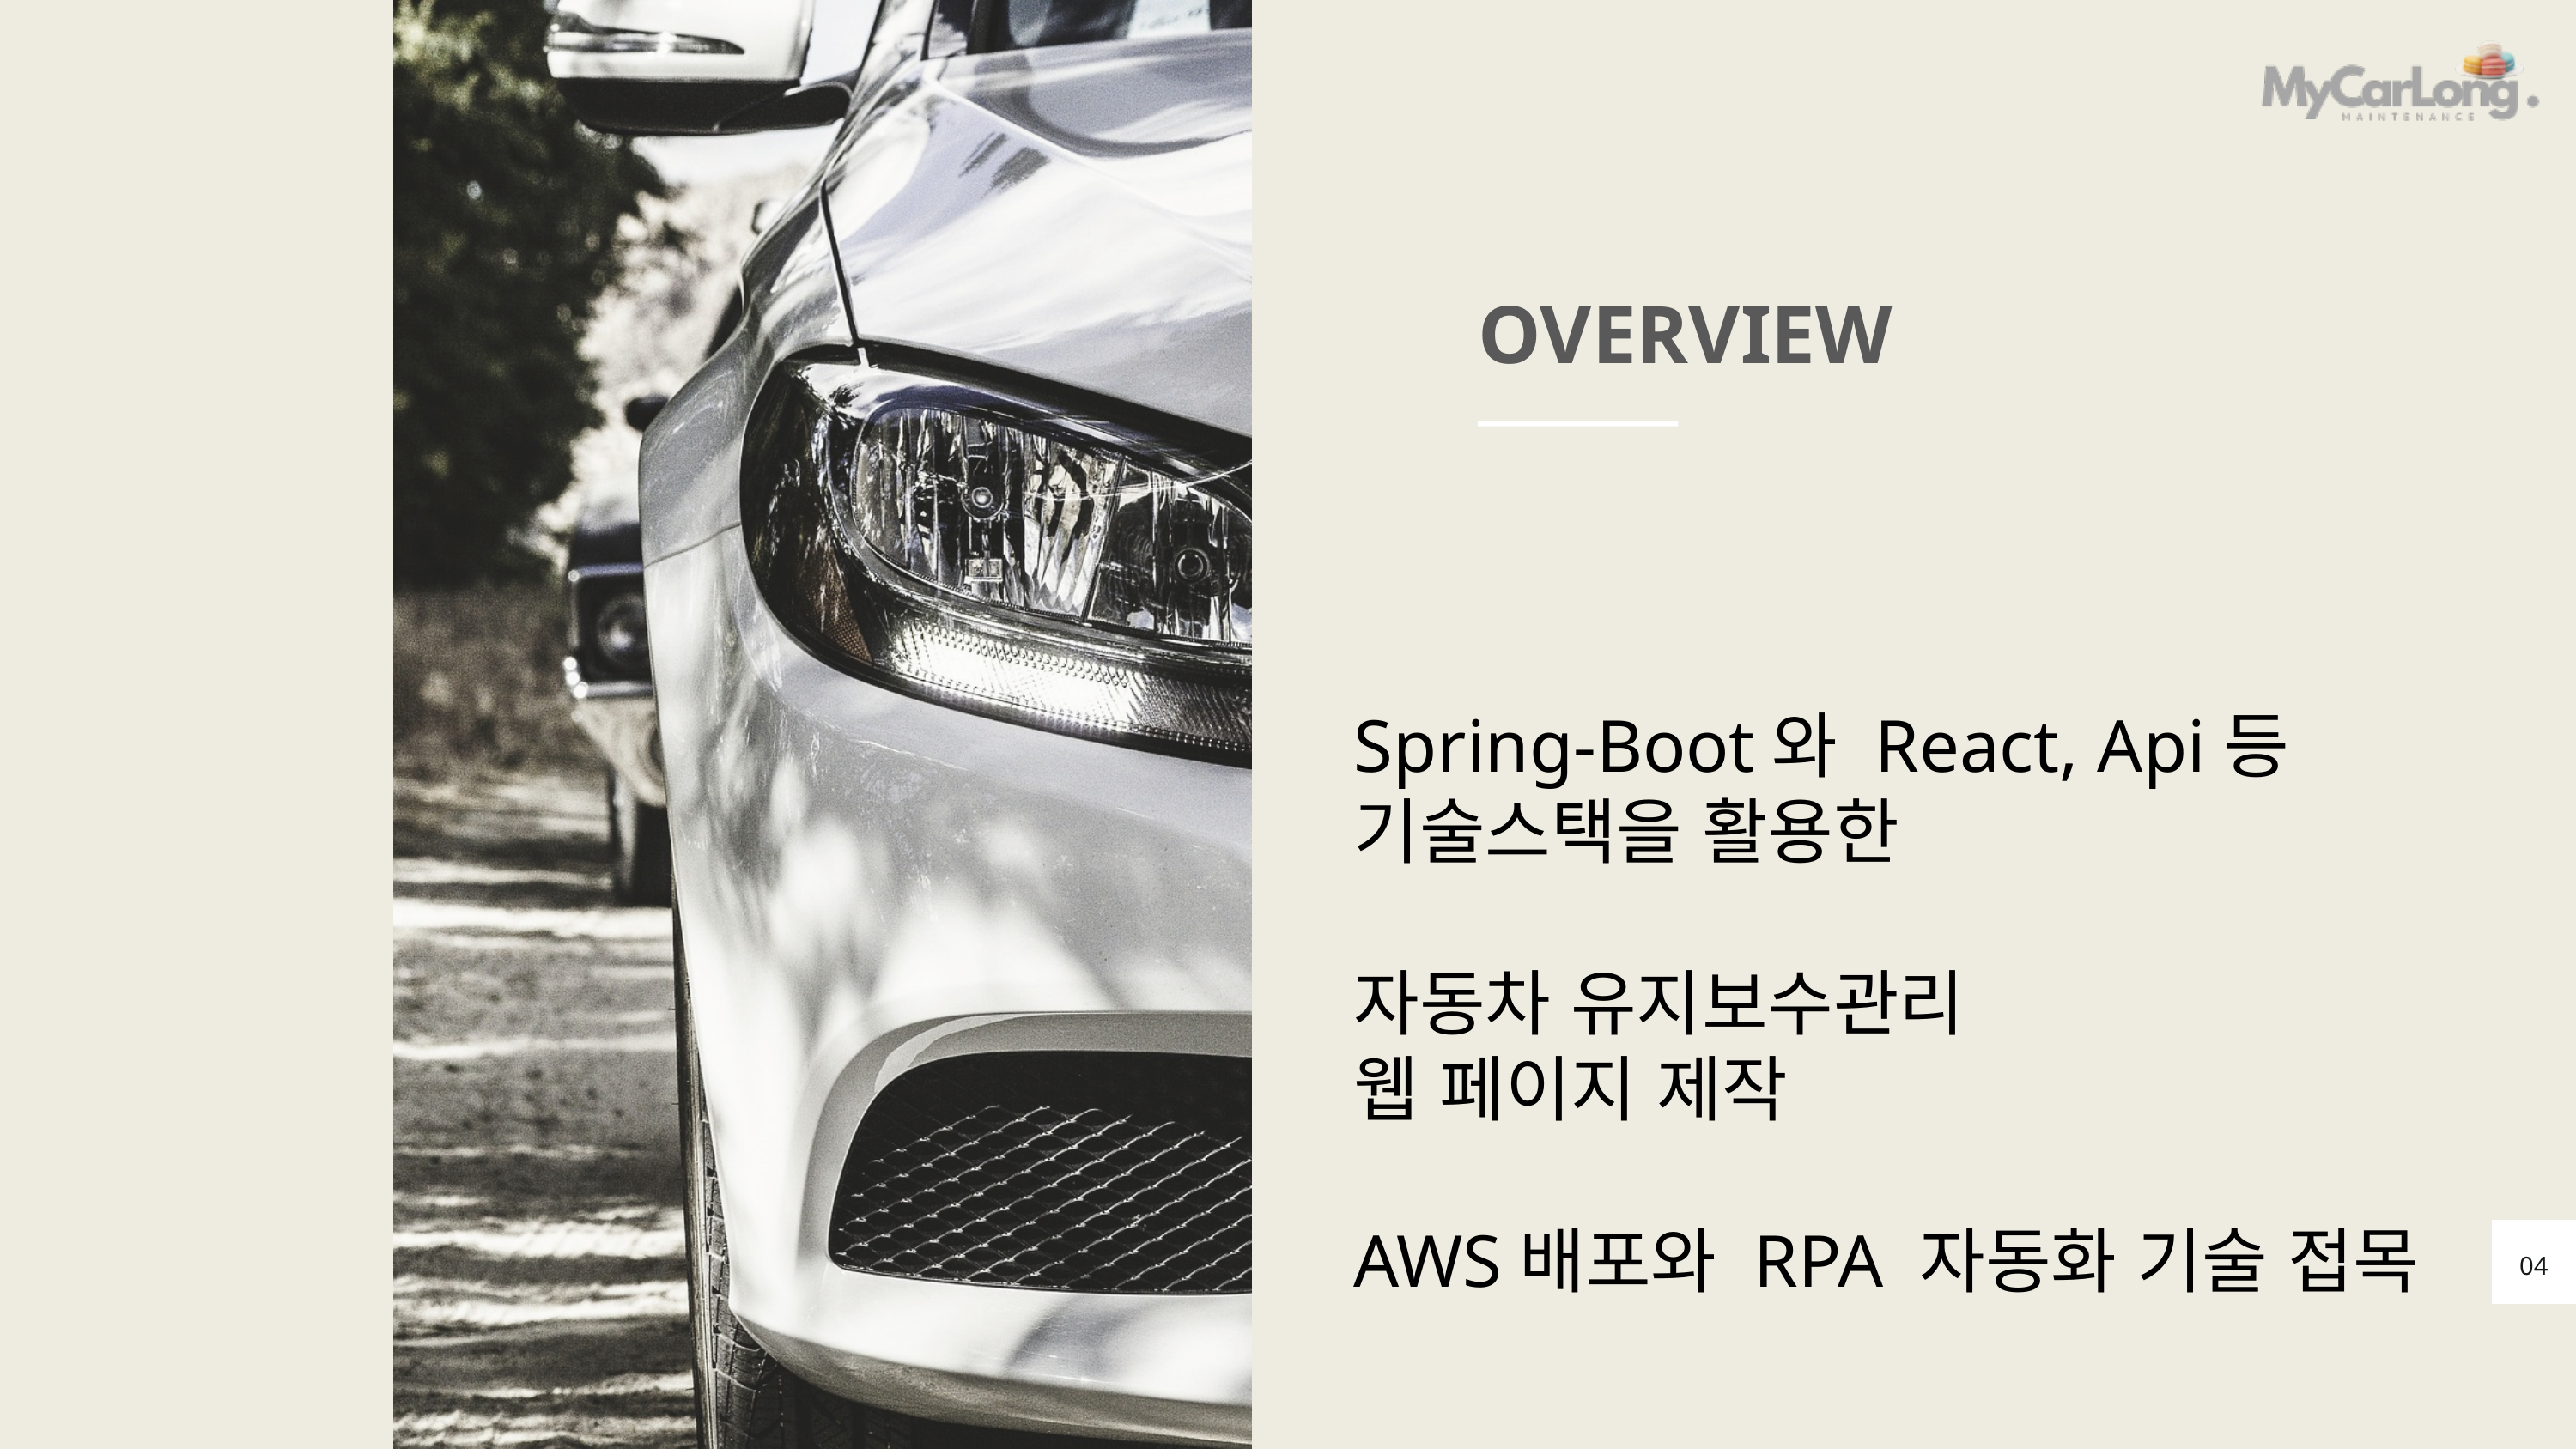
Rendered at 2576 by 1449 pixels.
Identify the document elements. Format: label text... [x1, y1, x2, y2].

text_box Spring-Boot와 React, Api등 기술스택을 활용한 자동차 유지보수관리 웹 페이지 제작 AWS배포와 RPA 자동화 기술 접목 [1341, 694, 2437, 1308]
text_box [2491, 1219, 2576, 1304]
text_box OVERVIEW [1478, 278, 2073, 380]
picture [2222, 0, 2576, 274]
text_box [393, 0, 1252, 1449]
